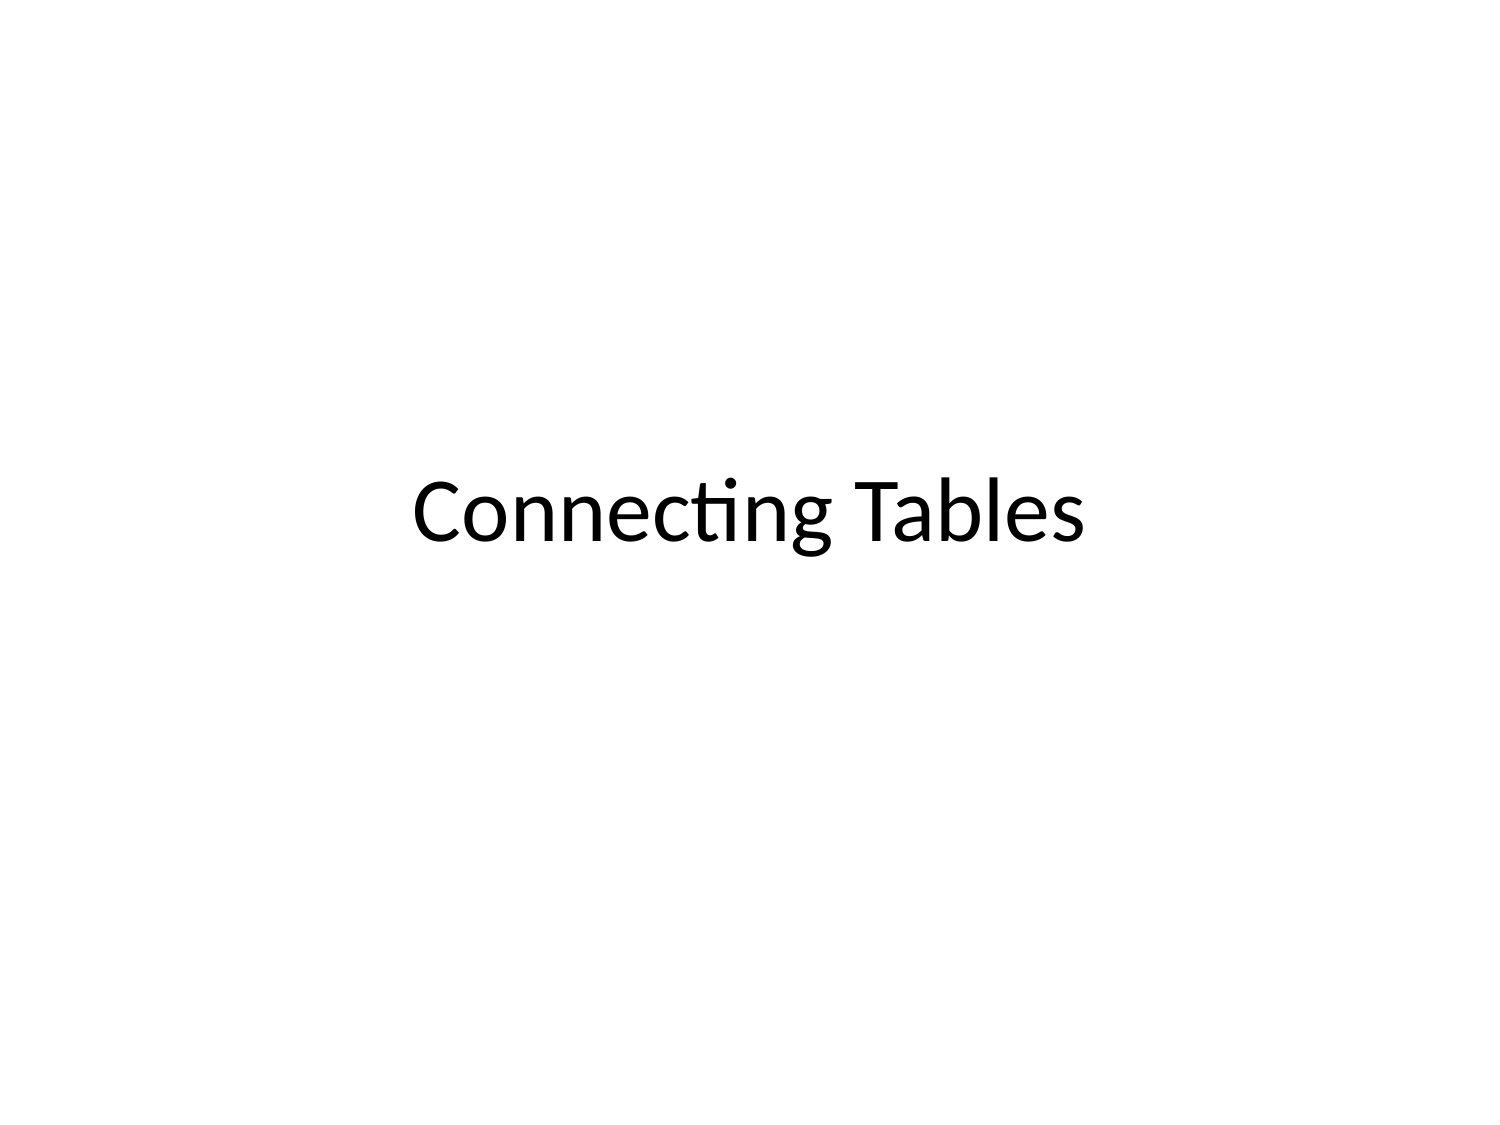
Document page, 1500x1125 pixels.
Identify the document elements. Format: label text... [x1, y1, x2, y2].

title Connecting Tables [112, 384, 1388, 626]
